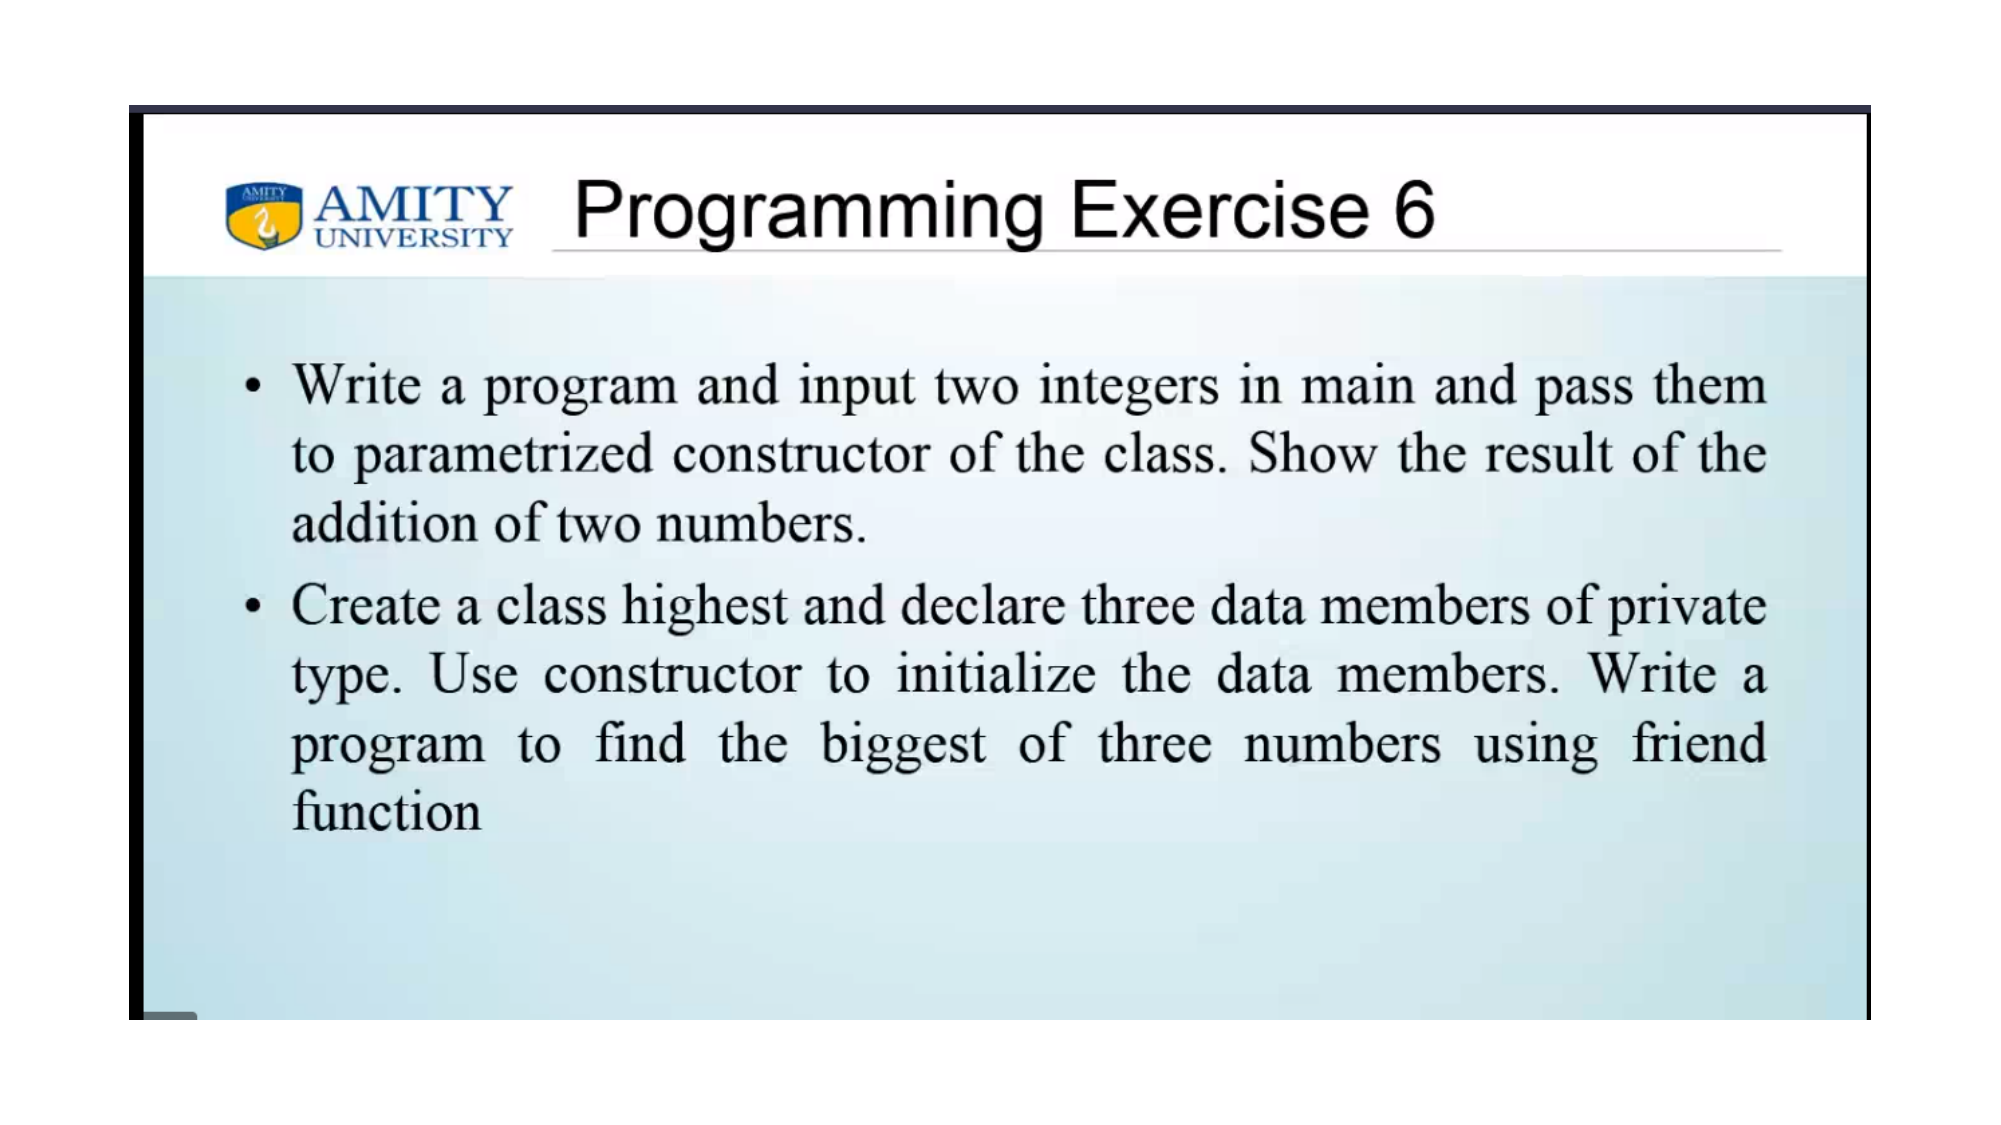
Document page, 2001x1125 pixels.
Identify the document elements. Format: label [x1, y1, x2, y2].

picture [129, 105, 1871, 1020]
